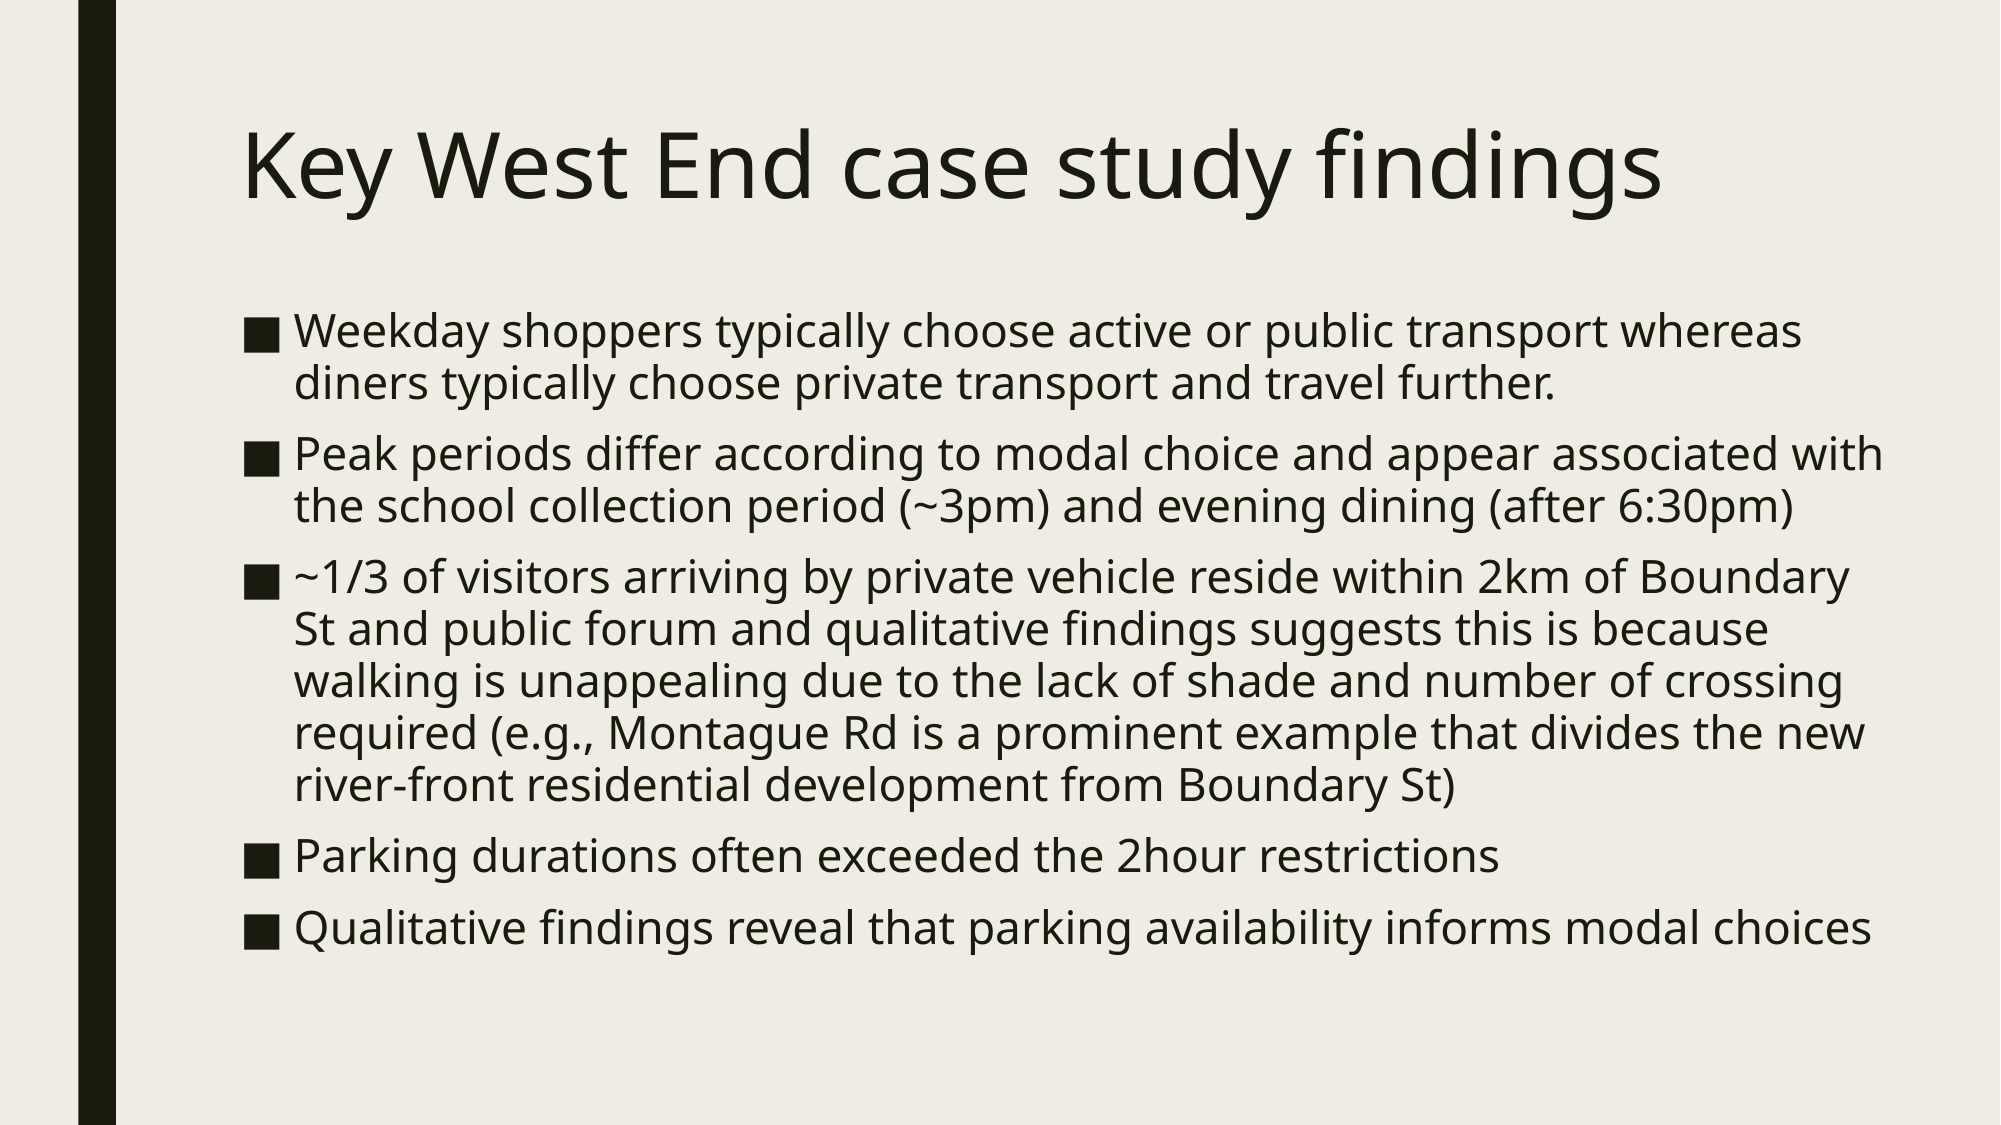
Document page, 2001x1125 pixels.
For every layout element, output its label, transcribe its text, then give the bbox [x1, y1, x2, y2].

list Weekday shoppers typically choose active or public transport whereas diners typically choose private transport and travel further. Peak periods differ according to modal choice and appear associated with the school collection period (~3pm) and evening dining (after 6:30pm) ~1/3 of visitors arriving by private vehicle reside within 2km of Boundary St and public forum and qualitative findings suggests this is because walking is unappealing due to the lack of shade and number of crossing required (e.g., Montague Rd is a prominent example that divides the new river-front residential development from Boundary St) Parking durations often exceeded the 2hour restrictions Qualitative findings reveal that parking availability informs modal choices [225, 298, 1919, 1044]
title Key West End case study findings [225, 112, 1800, 298]
